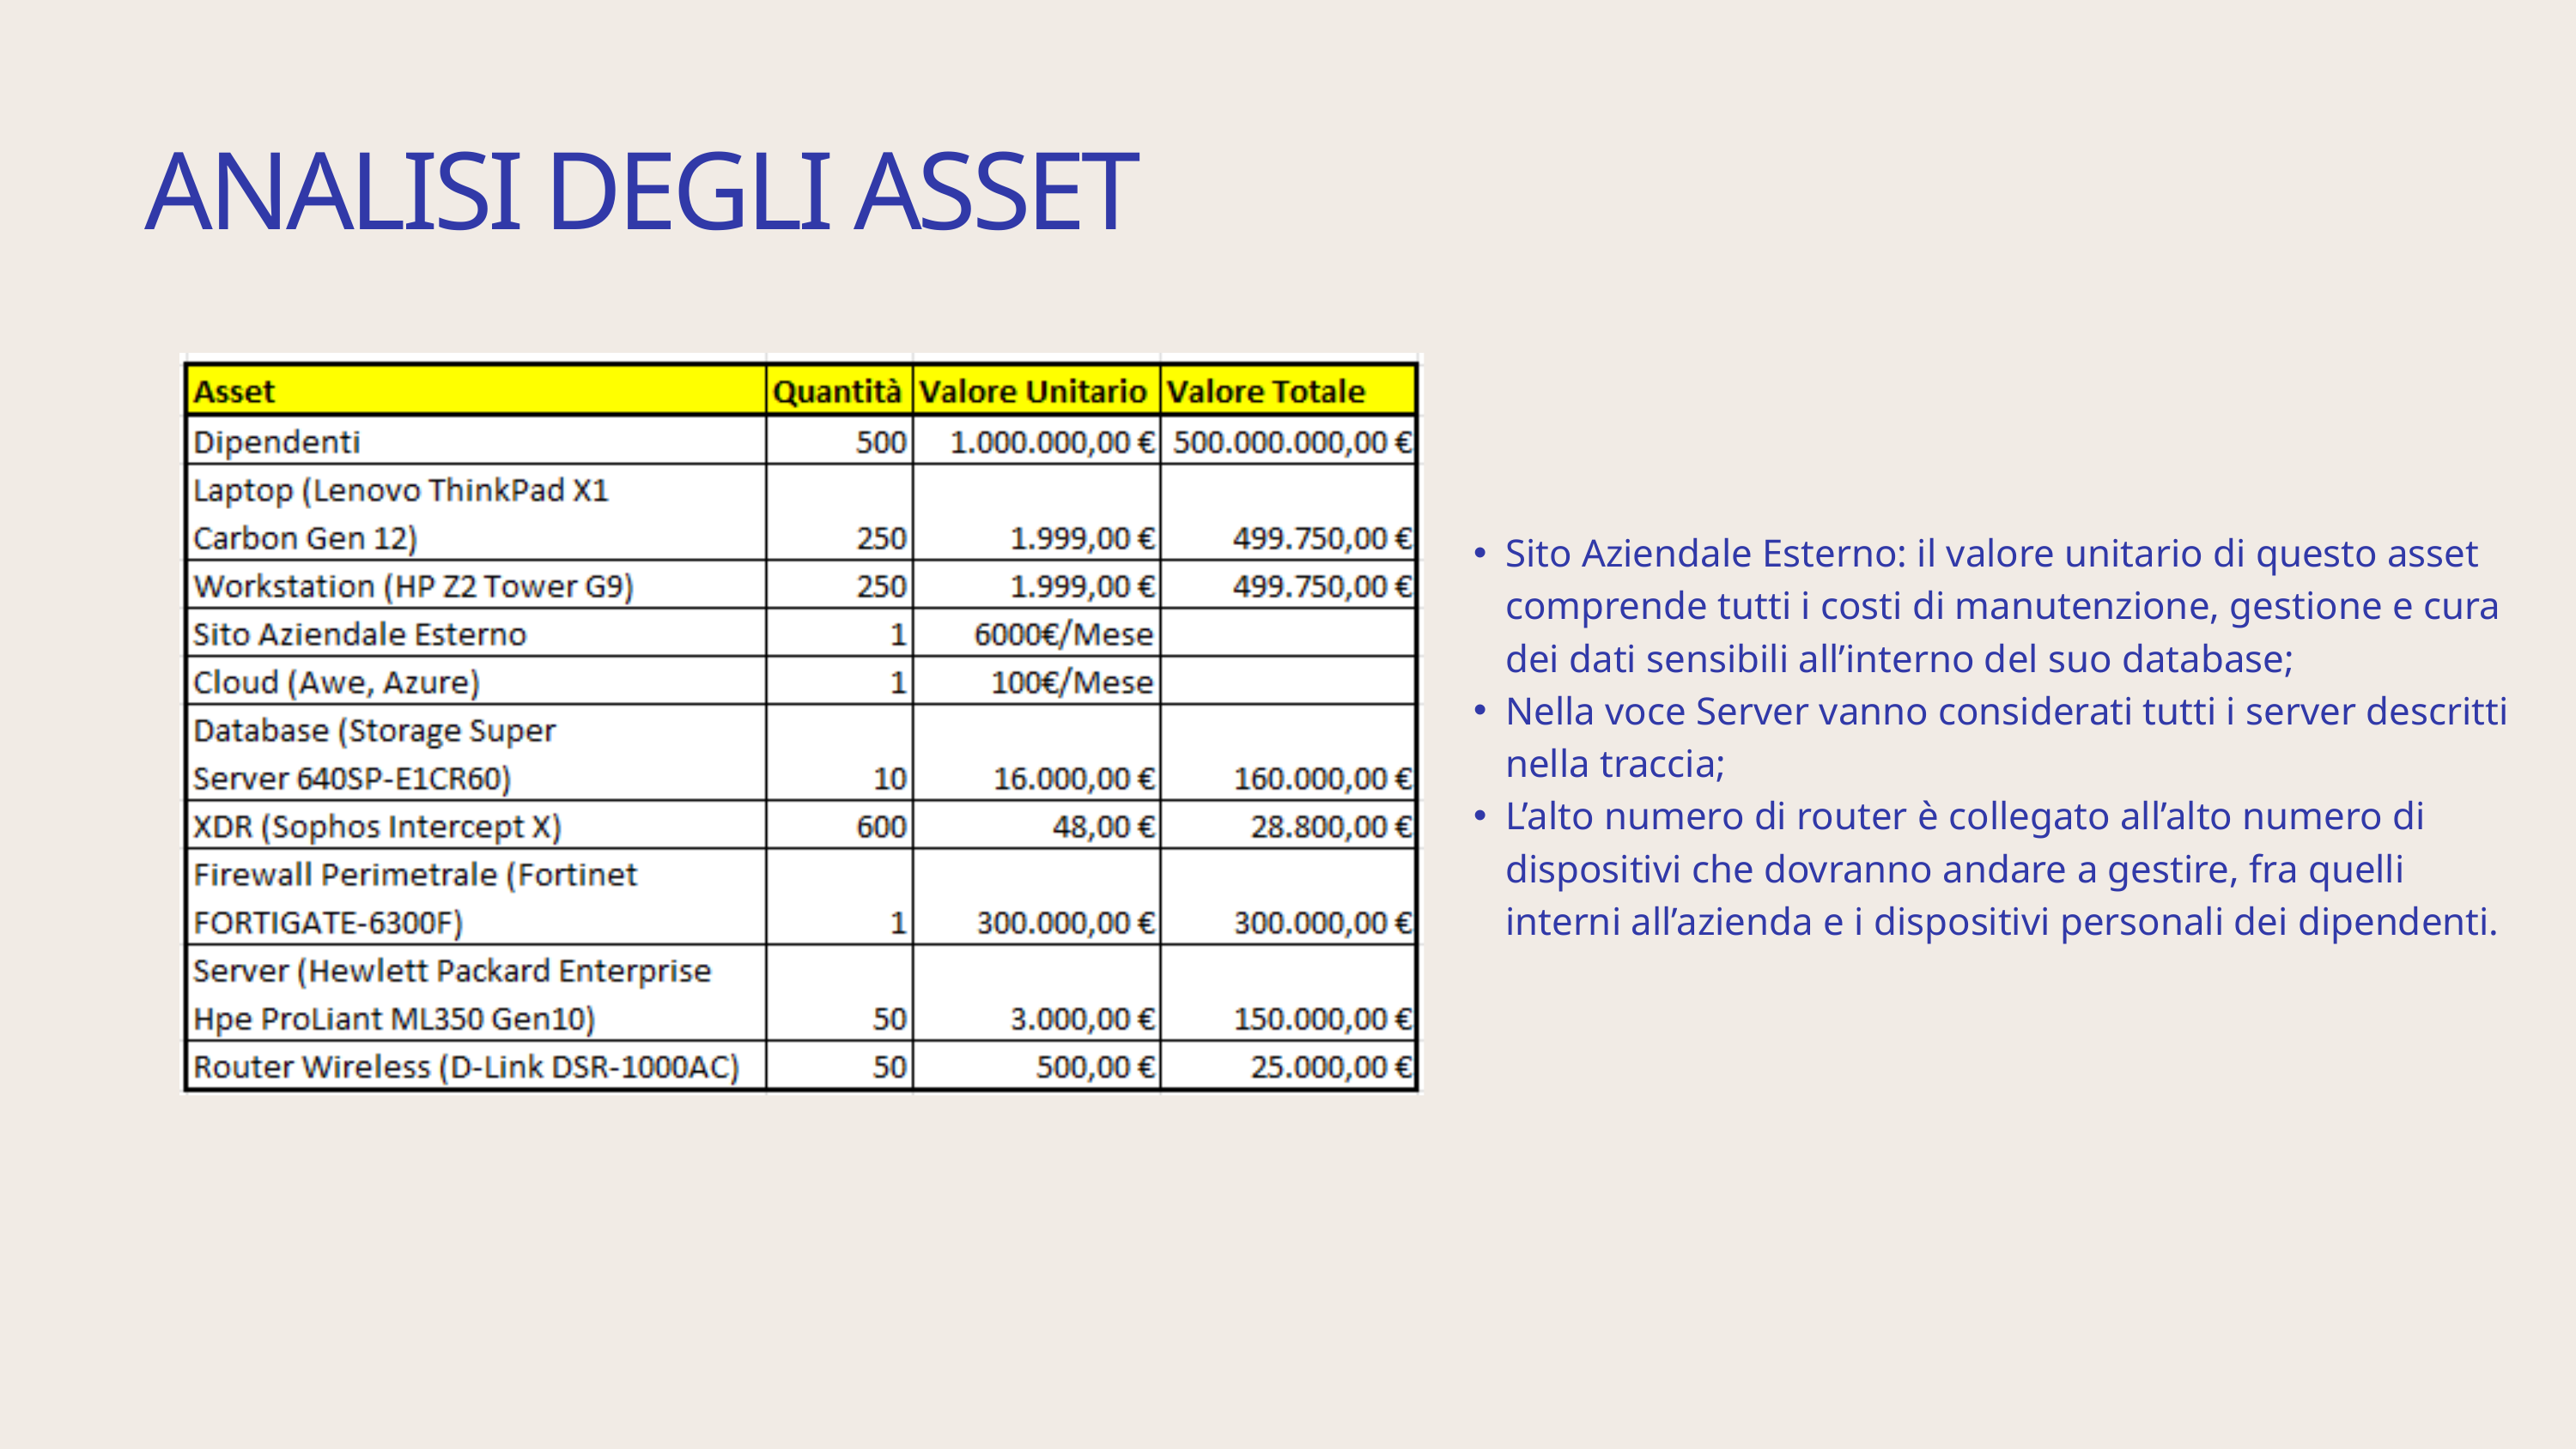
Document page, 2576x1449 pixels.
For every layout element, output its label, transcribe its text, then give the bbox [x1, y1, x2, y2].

text_box [179, 353, 1425, 1096]
text_box Sito Aziendale Esterno: il valore unitario di questo asset comprende tutti i costi di manutenzione, gestione e cura dei dati sensibili all’interno del suo database; Nella voce Server vanno considerati tutti i server descritti nella traccia; L’alto numero di router è collegato all’alto numero di dispositivi che dovranno andare a gestire, fra quelli interni all’azienda e i dispositivi personali dei dipendenti. [1441, 522, 2528, 943]
text_box ANALISI DEGLI ASSET [144, 143, 1561, 252]
